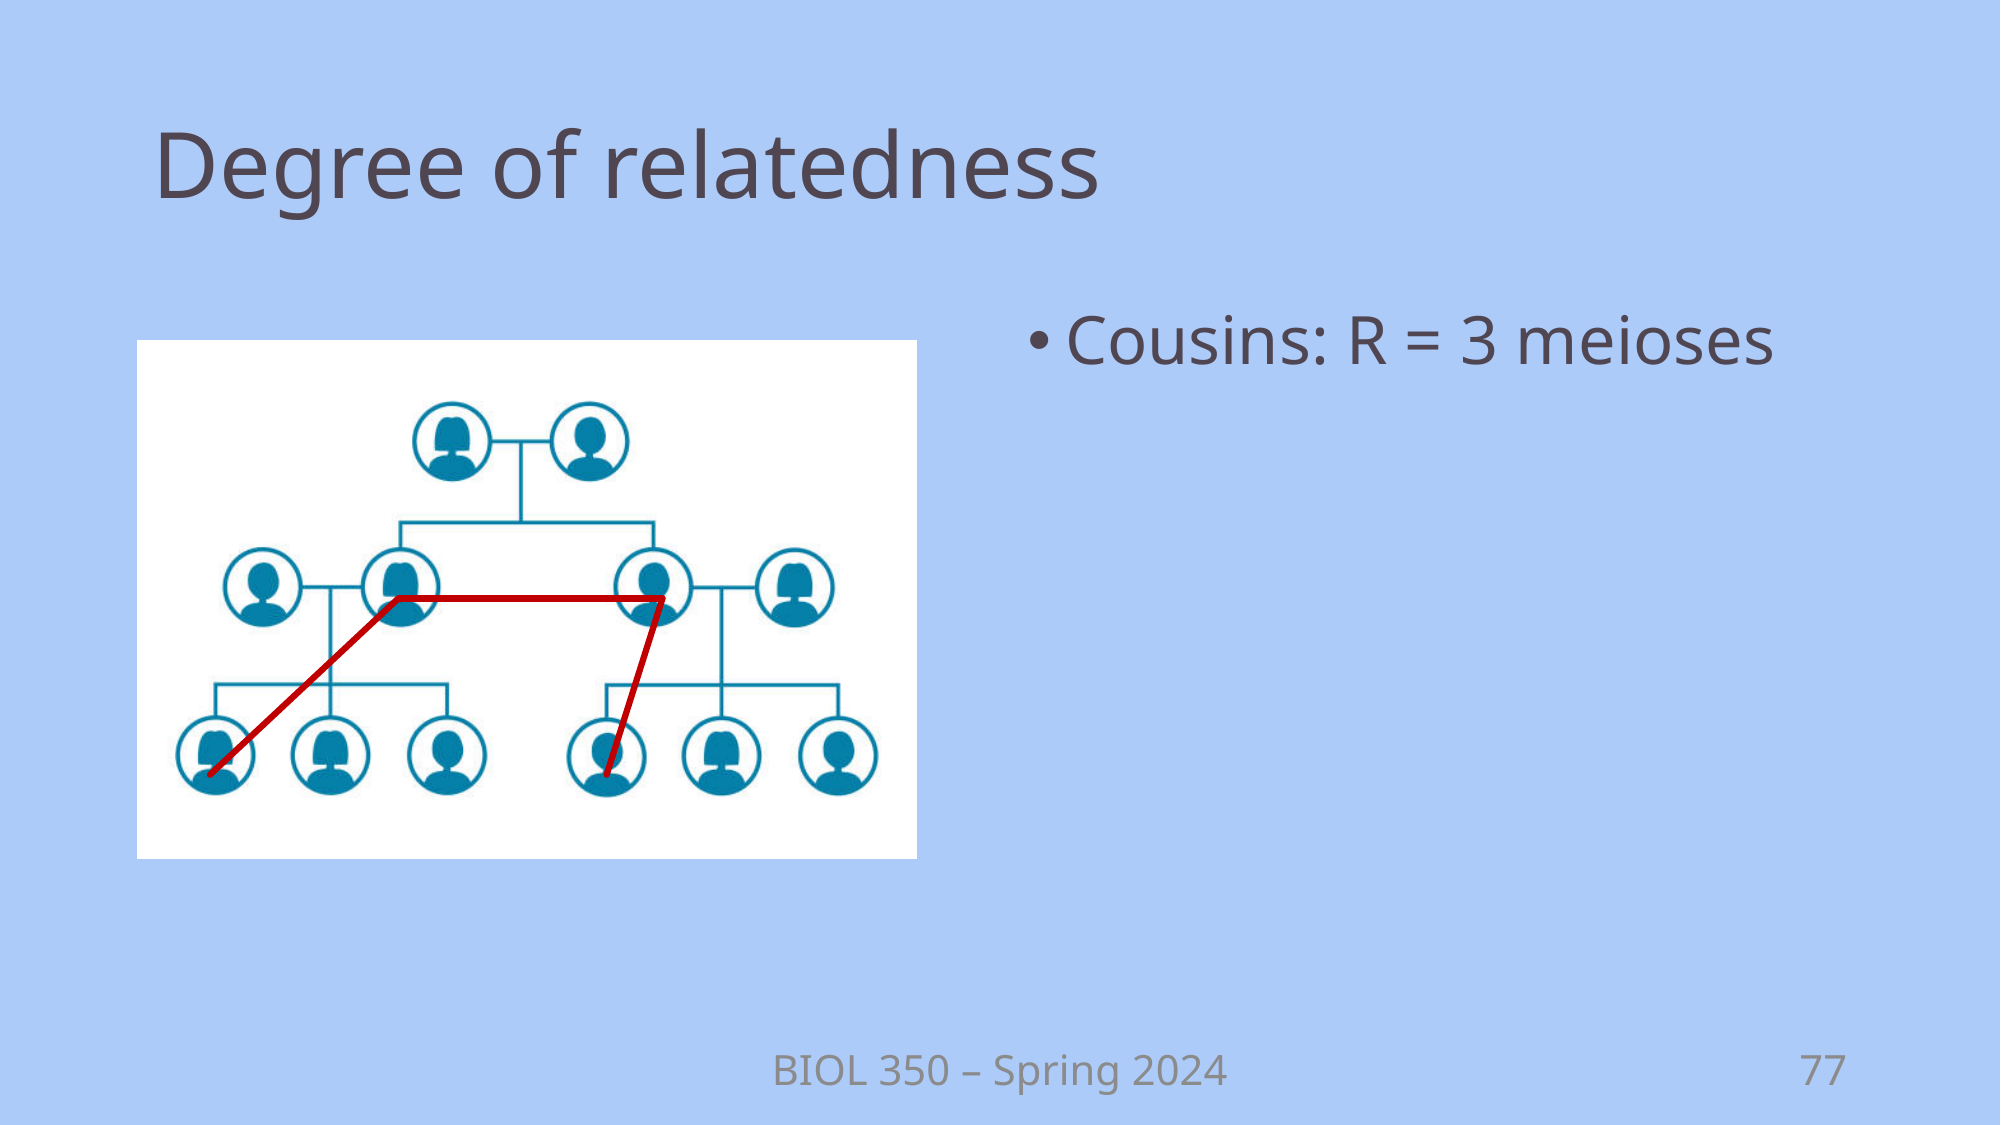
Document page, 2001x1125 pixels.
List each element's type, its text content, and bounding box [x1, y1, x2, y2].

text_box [209, 598, 399, 775]
list Cousins: R = 3 meioses [1012, 299, 1863, 1014]
footer BIOL 350 – Spring 2024 [662, 1042, 1338, 1103]
title Degree of relatedness [137, 59, 1863, 278]
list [137, 340, 917, 859]
slide_number 77 [1412, 1042, 1863, 1103]
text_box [606, 598, 663, 775]
